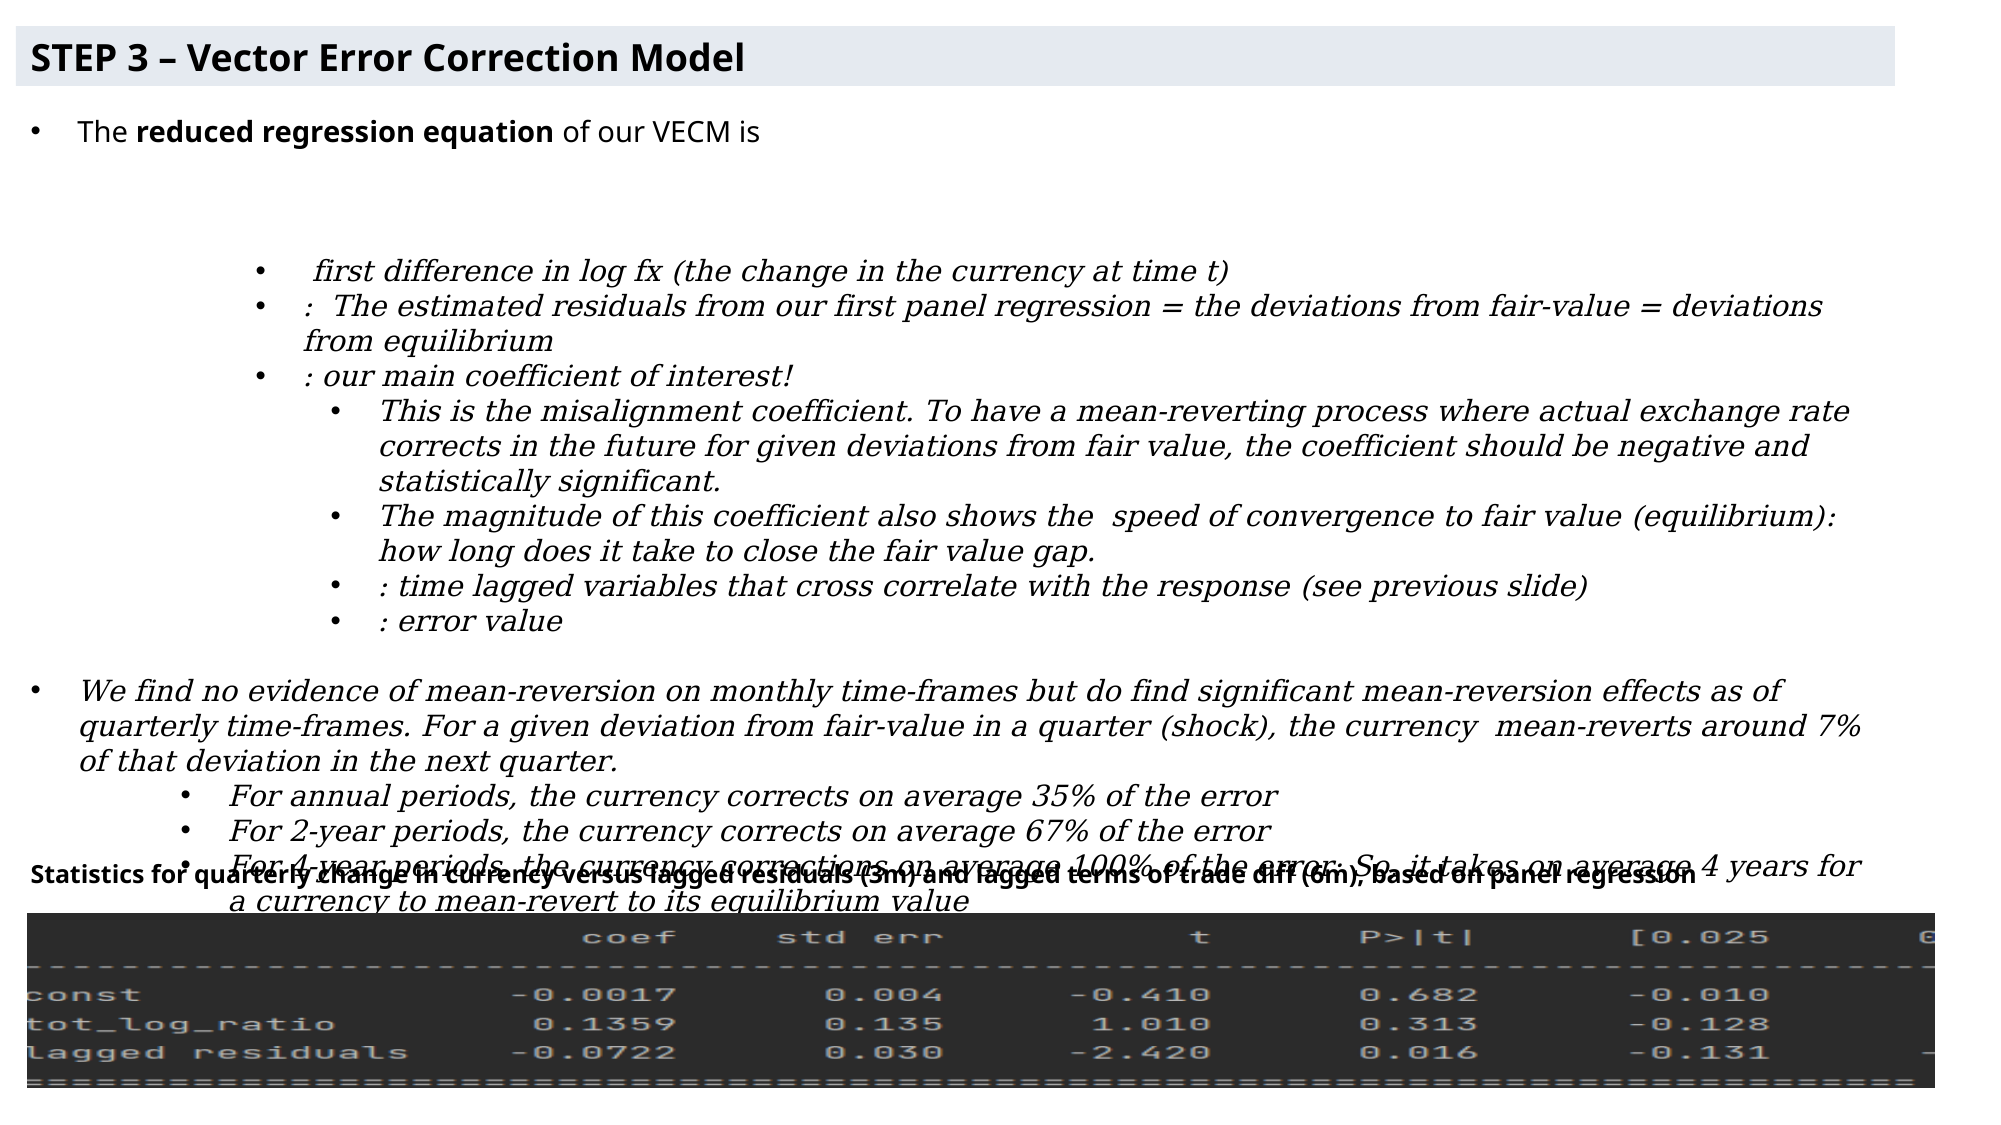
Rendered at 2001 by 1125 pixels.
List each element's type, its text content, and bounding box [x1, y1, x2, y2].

picture [27, 913, 1935, 1088]
text_box Statistics for quarterly change in currency versus lagged residuals (3m) and lagged terms of trade diff (6m), based on panel regression [15, 851, 1911, 897]
text_box STEP 3 – Vector Error Correction Model [15, 26, 1895, 86]
